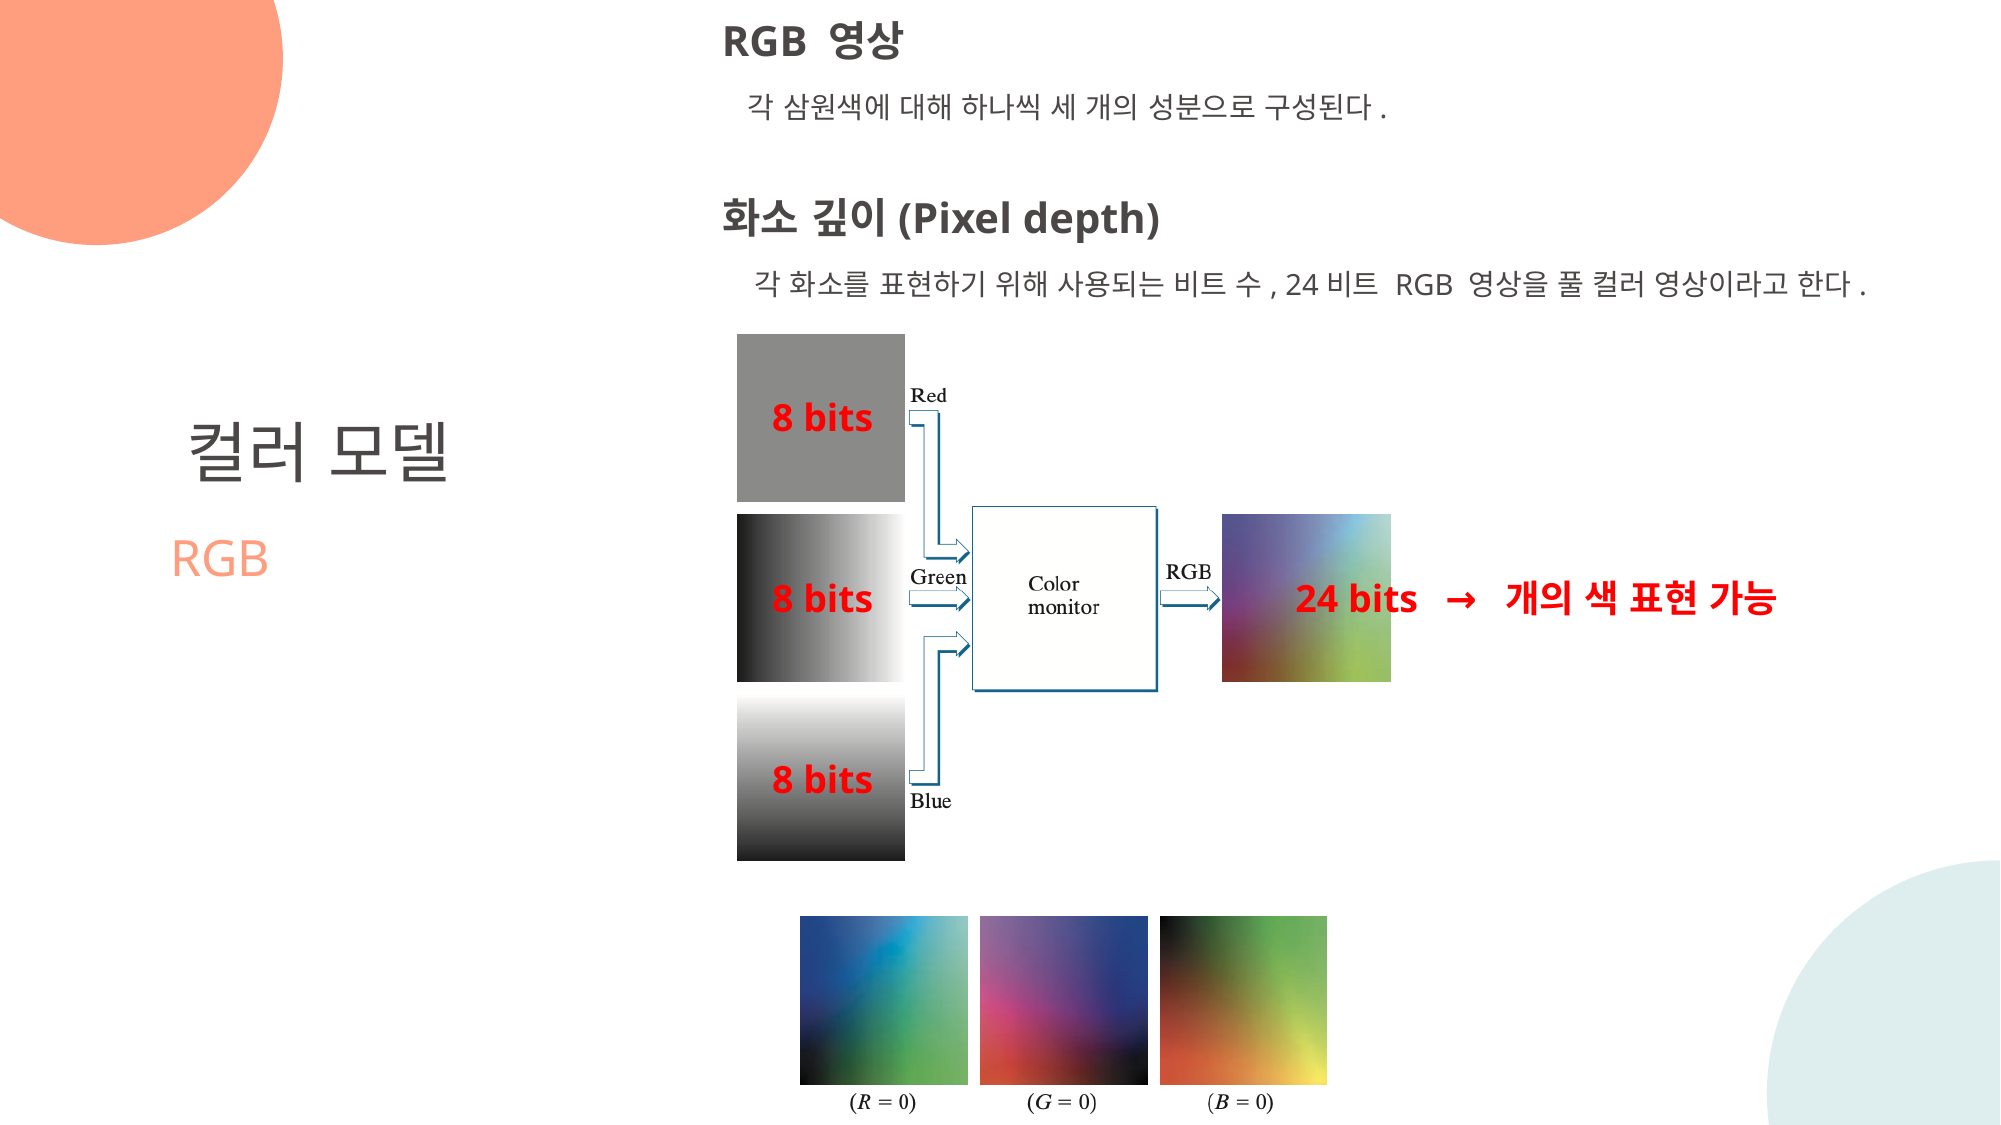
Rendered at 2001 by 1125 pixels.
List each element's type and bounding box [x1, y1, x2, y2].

text_box [706, 184, 1915, 310]
text_box [157, 403, 481, 595]
text_box [1765, 859, 2000, 1125]
picture [706, 324, 1400, 1125]
text_box [0, 0, 284, 247]
text_box [706, 7, 1428, 133]
